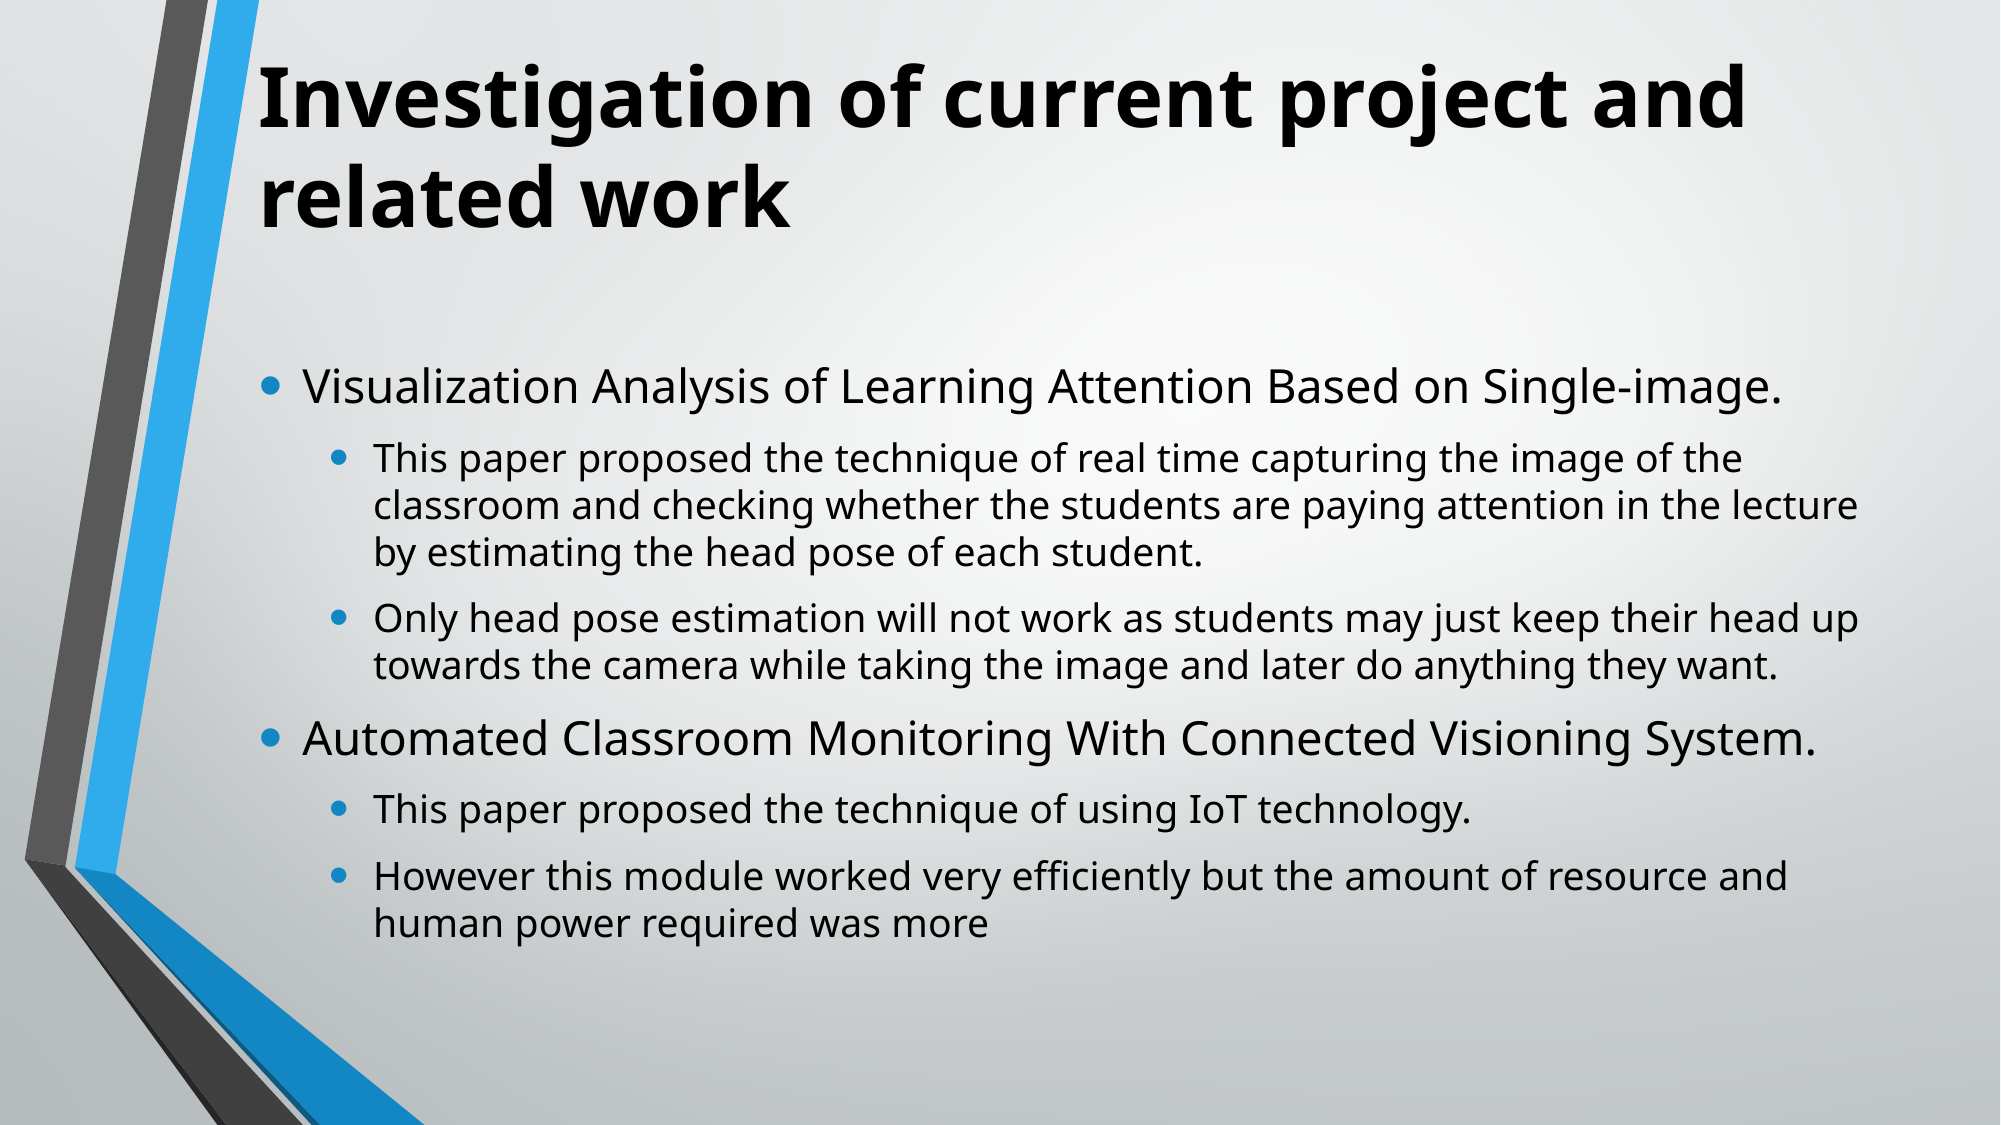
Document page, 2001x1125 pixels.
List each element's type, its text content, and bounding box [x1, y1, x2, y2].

list Visualization Analysis of Learning Attention Based on Single-image. This paper proposed the technique of real time capturing the image of the classroom and checking whether the students are paying attention in the lecture by estimating the head pose of each student. Only head pose estimation will not work as students may just keep their head up towards the camera while taking the image and later do anything they want. Automated Classroom Monitoring With Connected Visioning System. This paper proposed the technique of using IoT technology. However this module worked very efficiently but the amount of resource and human power required was more [243, 349, 1887, 1027]
title Investigation of current project and related work [243, 0, 1887, 288]
